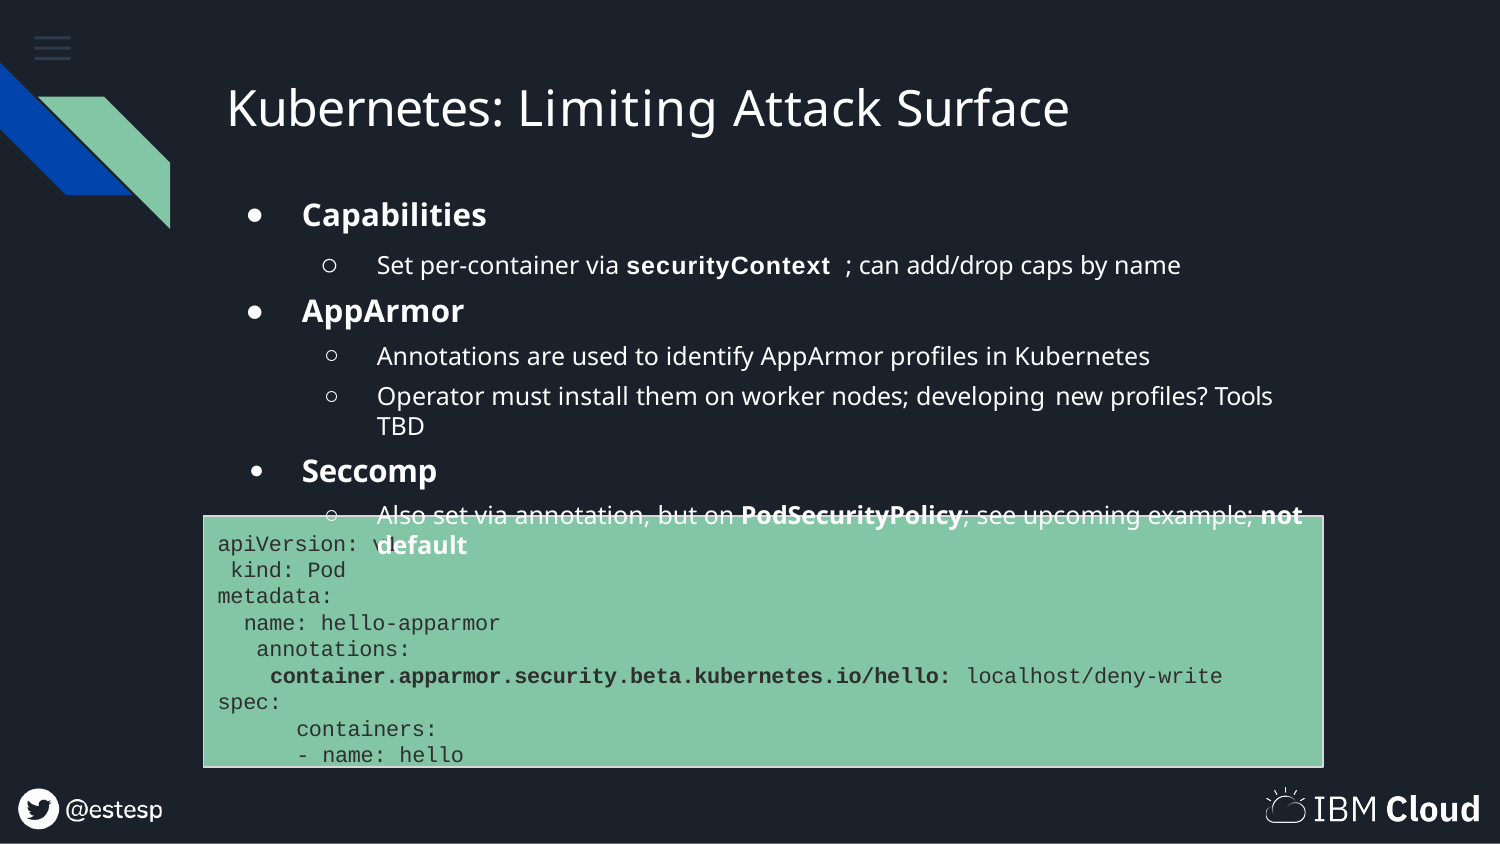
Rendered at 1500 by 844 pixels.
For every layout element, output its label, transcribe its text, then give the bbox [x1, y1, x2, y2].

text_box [0, 36, 171, 230]
picture [15, 784, 62, 831]
picture [66, 799, 162, 822]
text_box apiVersion: v1 kind: Pod metadata: name: hello-apparmor annotations: container.apparmor.security.beta.kubernetes.io/hello: localhost/deny-write spec: containers: - name: hello [203, 516, 1323, 768]
title Kubernetes: Limiting Attack Surface [224, 74, 1132, 218]
picture [1265, 784, 1487, 831]
text_box Capabilities Set per-container via securityContext ; can add/drop caps by name AppArmor Annotations are used to identify AppArmor proﬁles in Kubernetes Operator must install them on worker nodes; developing new proﬁles? Tools TBD Seccomp Also set via annotation, but on PodSecurityPolicy; see upcoming example; not default [243, 181, 1307, 560]
